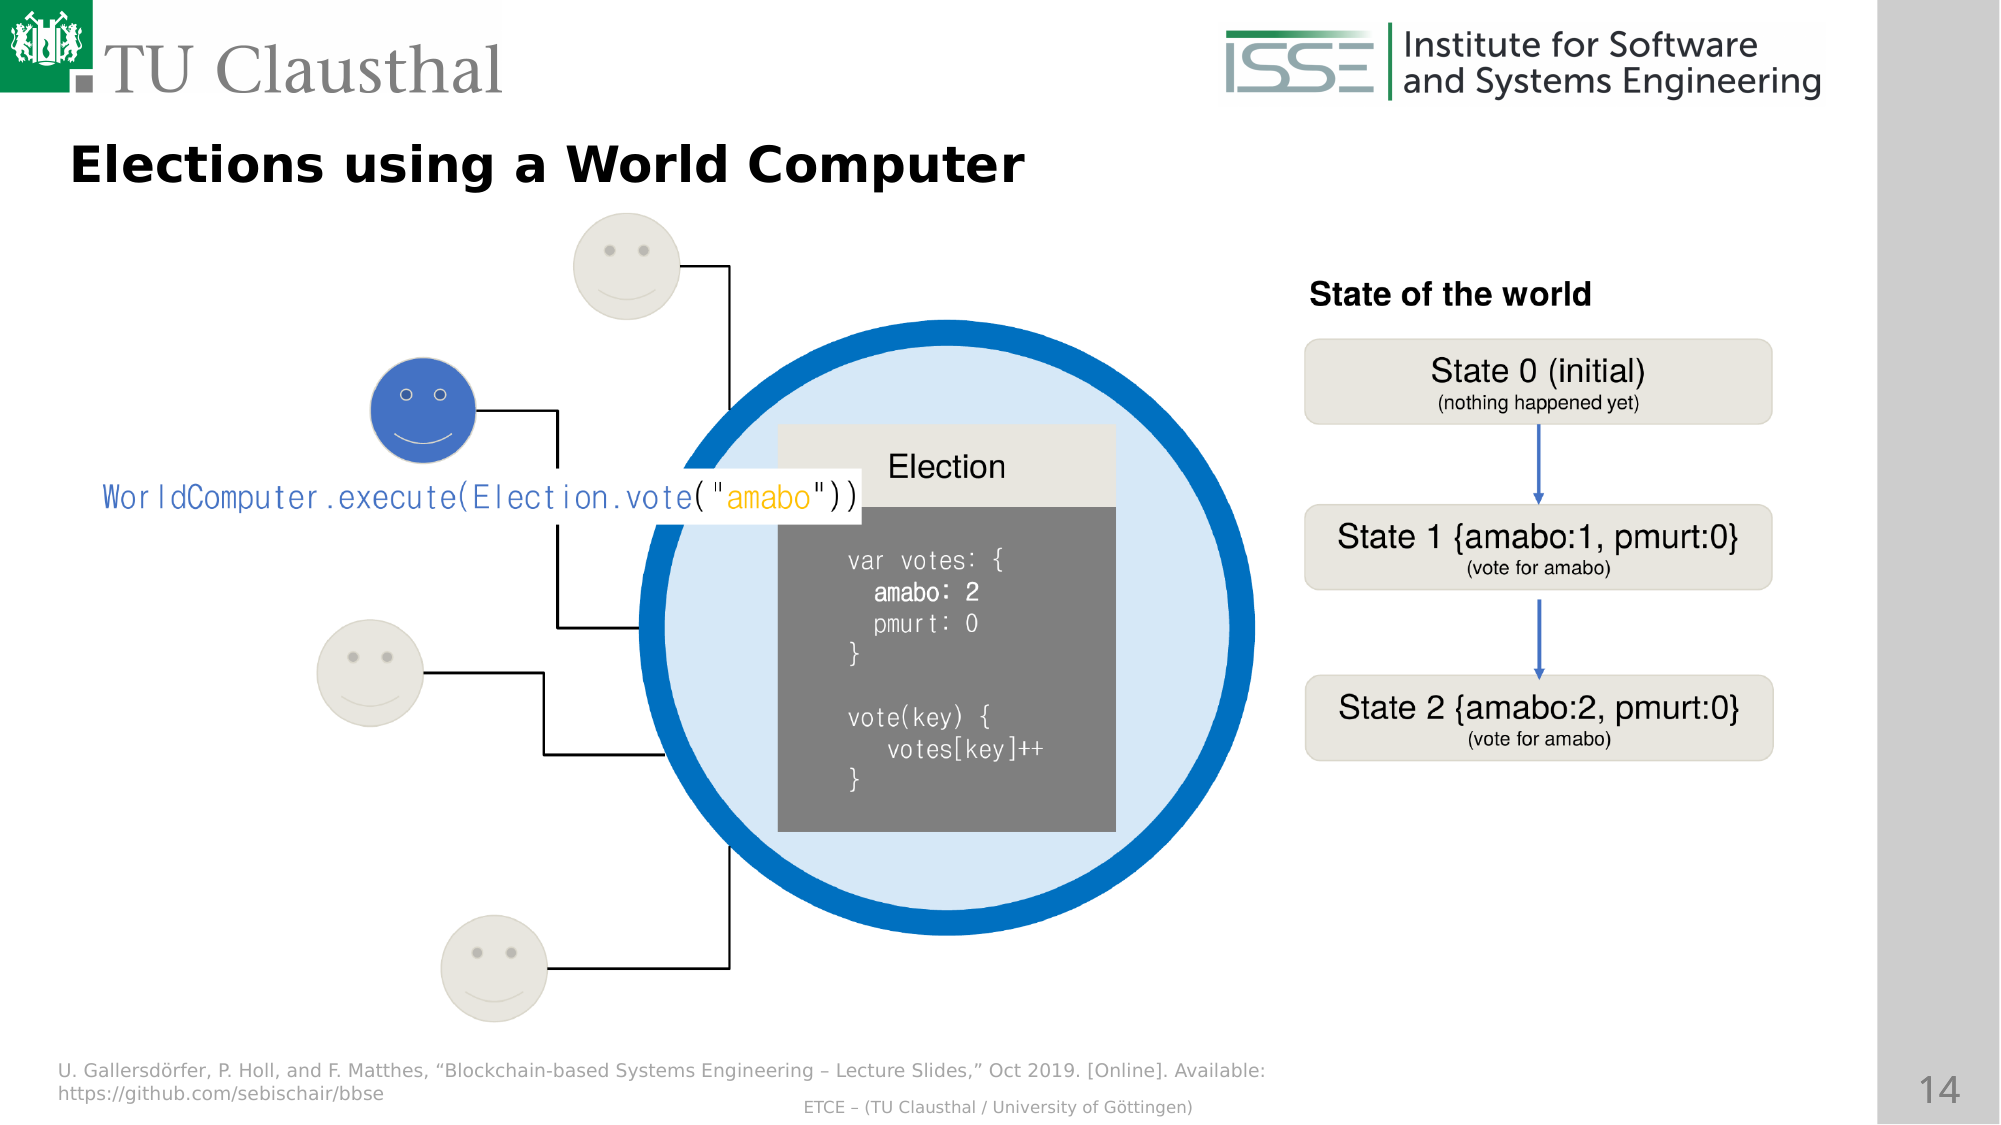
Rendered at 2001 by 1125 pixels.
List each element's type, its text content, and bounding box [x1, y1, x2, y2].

text_box U. Gallersdörfer, P. Holl, and F. Matthes, “Blockchain-based Systems Engineering – Lecture Slides,” Oct 2019. [Online]. Available: https://github.com/sebischair/bbse [43, 1051, 1520, 1112]
picture [0, 0, 502, 93]
picture [1218, 22, 1826, 107]
text_box Elections using a World Computer [55, 125, 1819, 208]
picture [90, 207, 1783, 1035]
